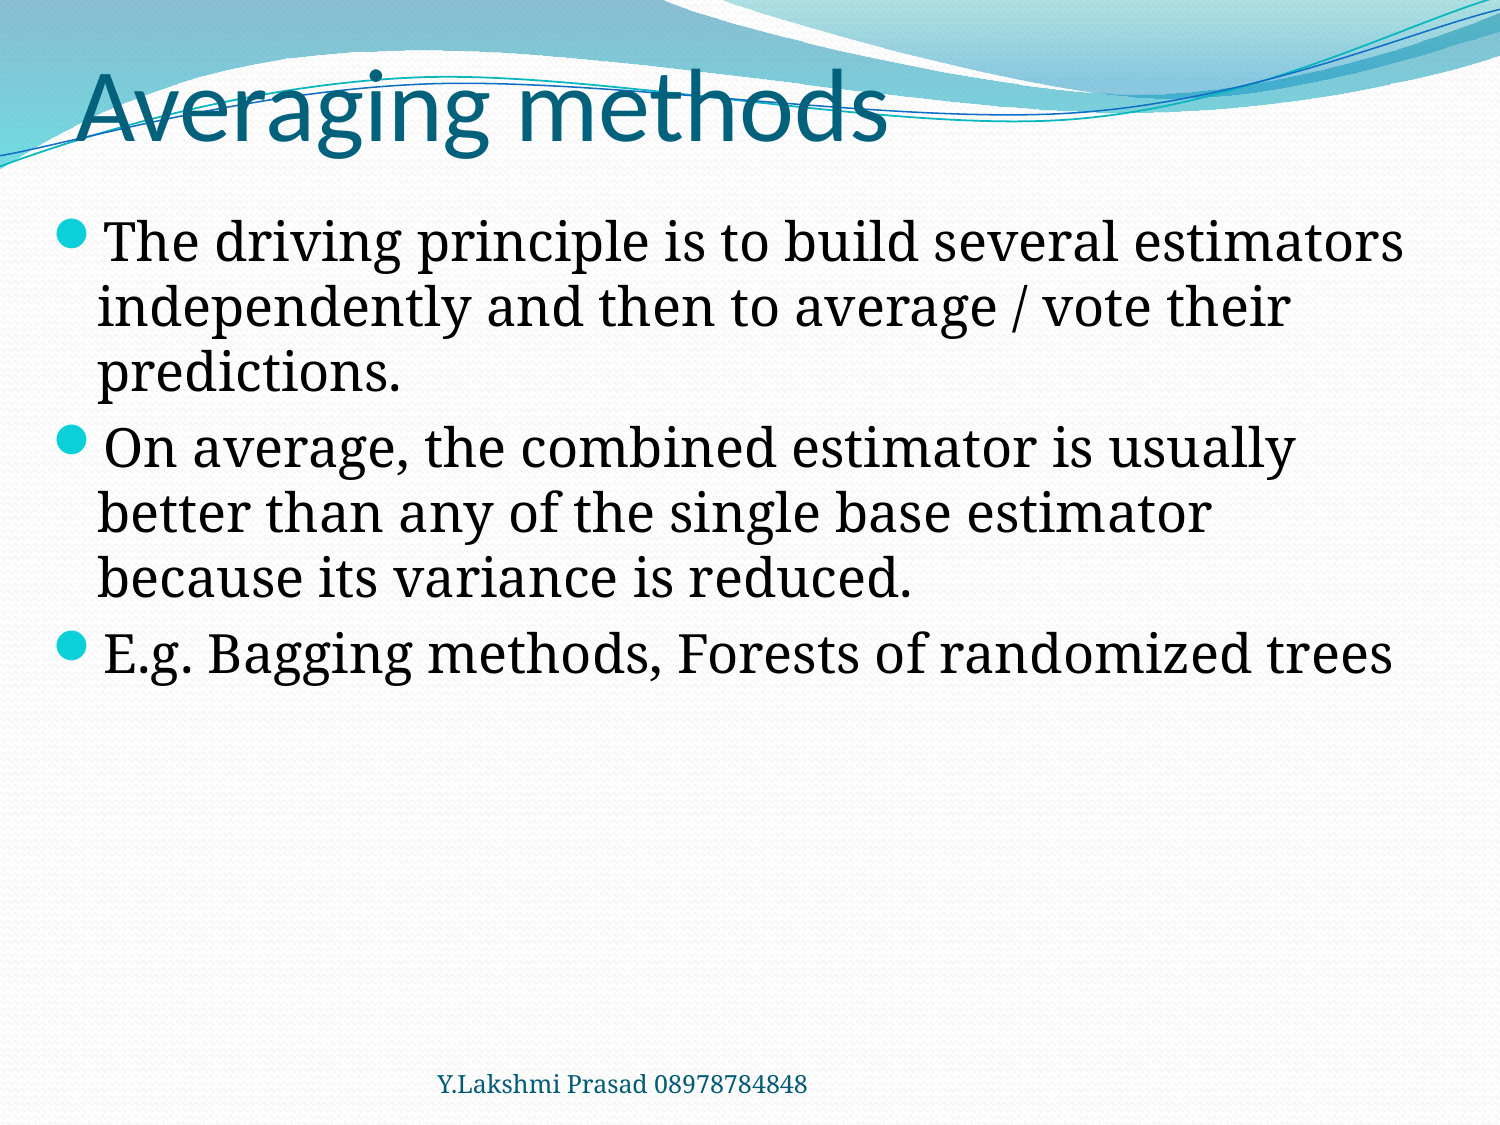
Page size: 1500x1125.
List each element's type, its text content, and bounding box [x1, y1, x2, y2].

list The driving principle is to build several estimators independently and then to average / vote their predictions. On average, the combined estimator is usually better than any of the single base estimator because its variance is reduced. E.g. Bagging methods, Forests of randomized trees [37, 200, 1425, 1038]
title Averaging methods [75, 24, 1400, 163]
footer Y.Lakshmi Prasad 08978784848 [437, 1042, 988, 1103]
